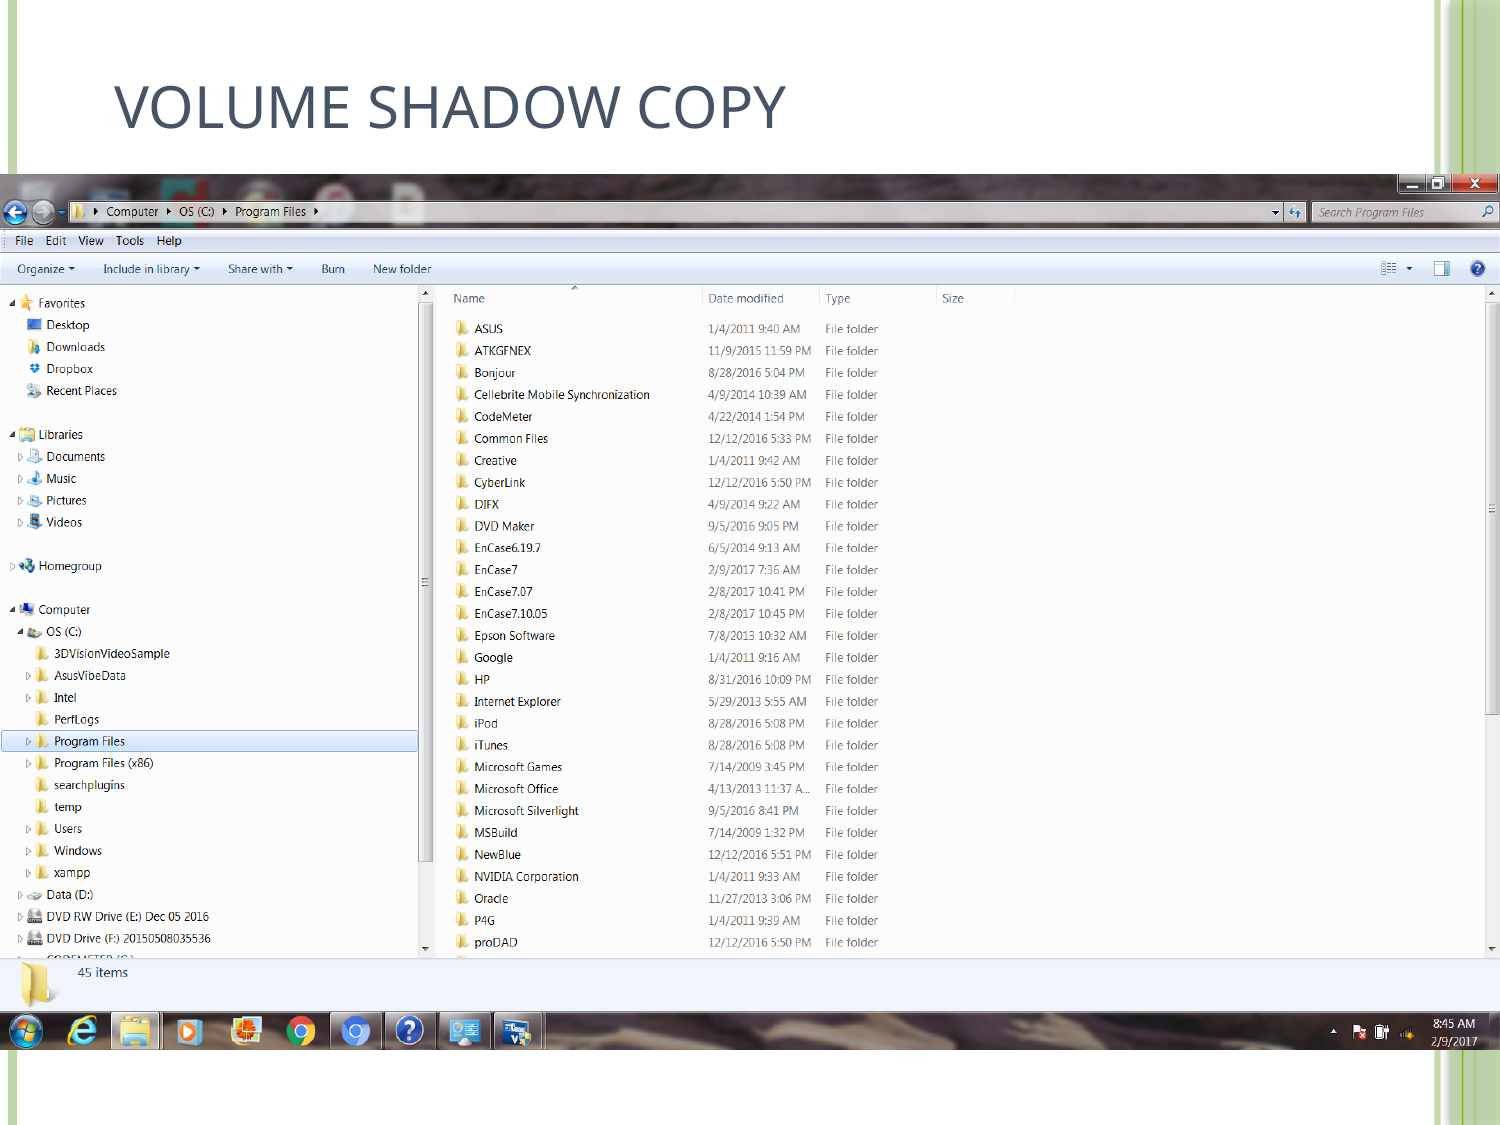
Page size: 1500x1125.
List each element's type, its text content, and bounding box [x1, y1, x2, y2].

text_box Volume Shadow Copy [99, 63, 1125, 163]
picture [0, 174, 1500, 1051]
